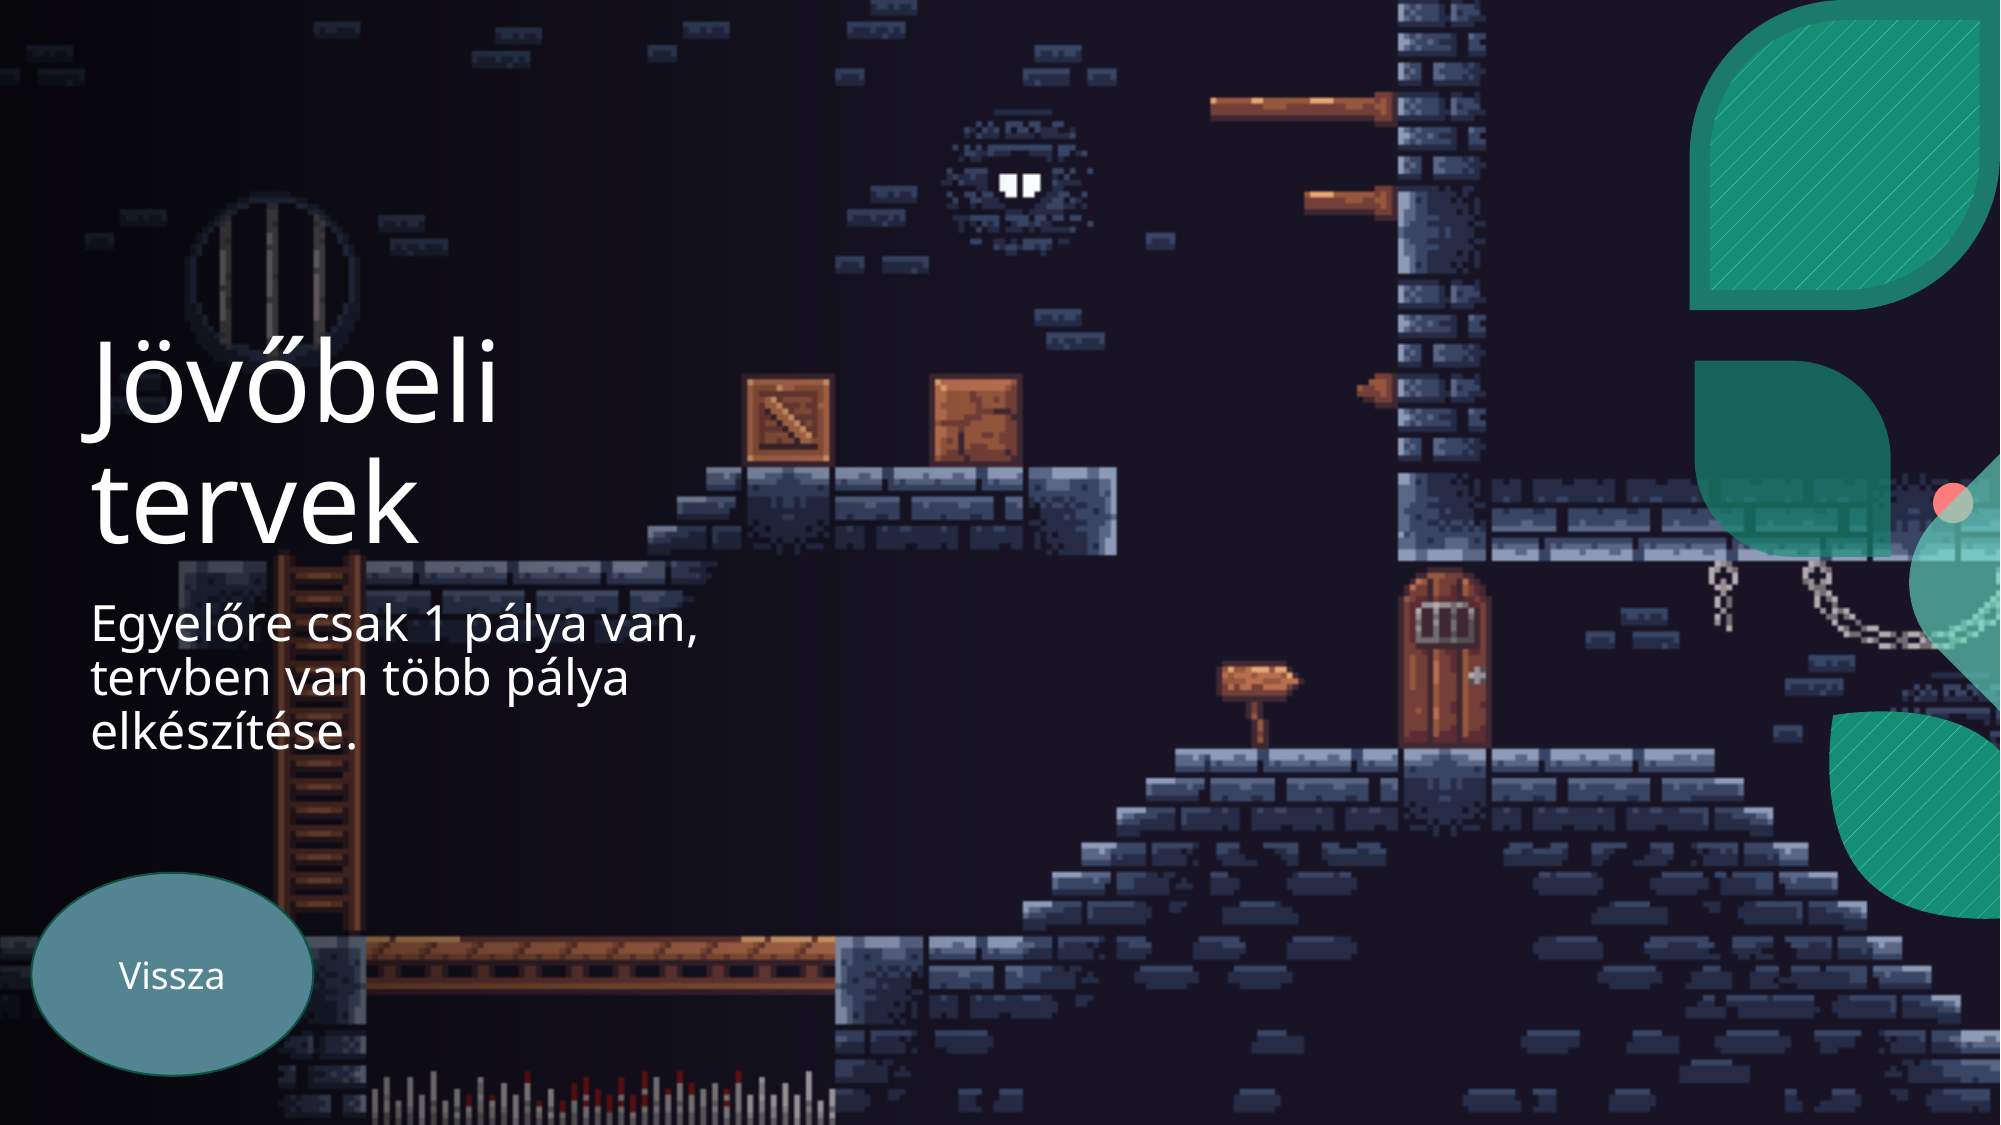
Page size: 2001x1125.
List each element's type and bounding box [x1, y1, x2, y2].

text_box [1689, 0, 2000, 919]
picture [0, 0, 2000, 1125]
